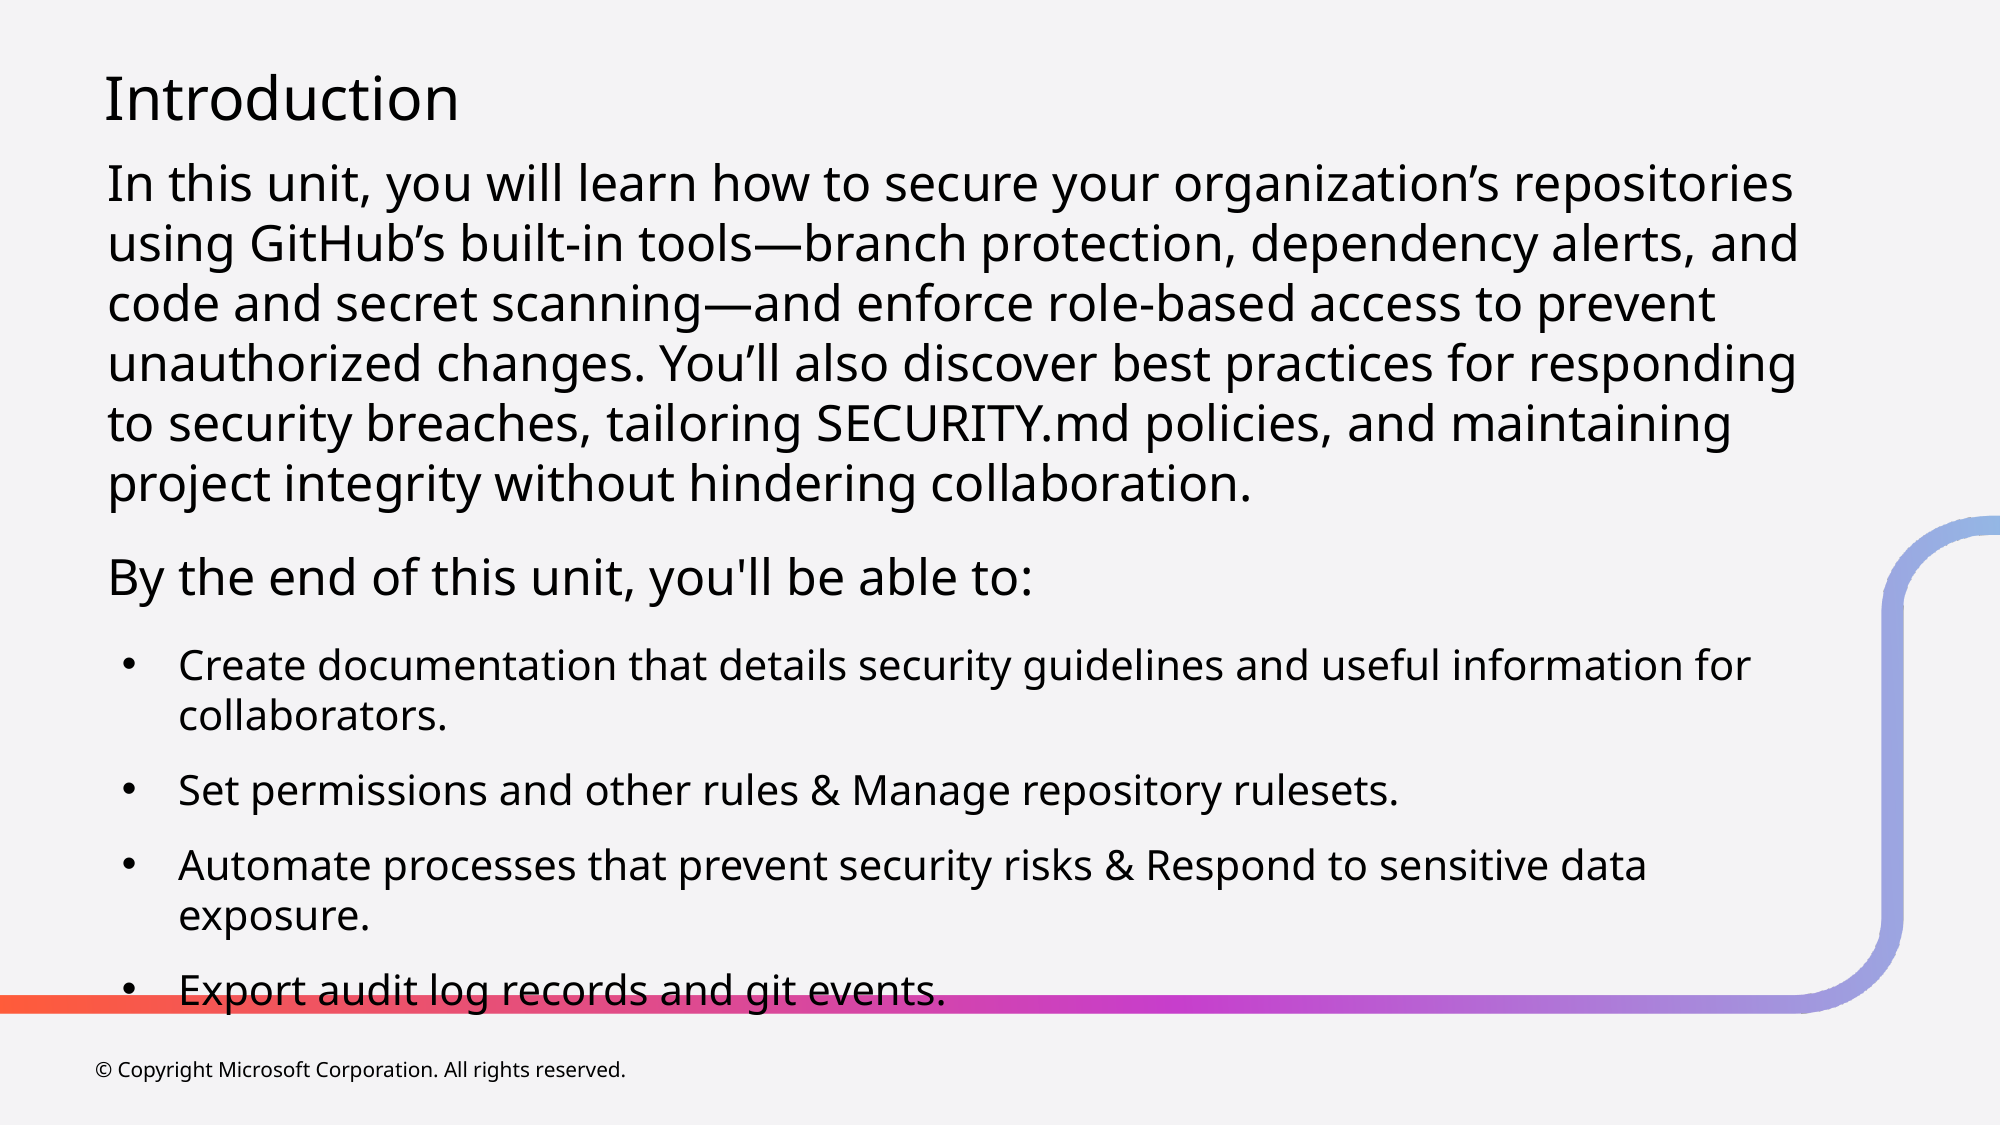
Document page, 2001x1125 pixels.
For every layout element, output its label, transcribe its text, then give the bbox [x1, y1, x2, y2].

footer © Copyright Microsoft Corporation. All rights reserved. [95, 1053, 776, 1086]
text_box In this unit, you will learn how to secure your organization’s repositories using GitHub’s built‑in tools—branch protection, dependency alerts, and code and secret scanning—and enforce role‑based access to prevent unauthorized changes. You’ll also discover best practices for responding to security breaches, tailoring SECURITY.md policies, and maintaining project integrity without hindering collaboration. [107, 290, 1811, 372]
title Introduction [89, 60, 1434, 142]
text_box Create documentation that details security guidelines and useful information for collaborators. Set permissions and other rules & Manage repository rulesets. Automate processes that prevent security risks & Respond to sensitive data exposure. Export audit log records and git events. [107, 631, 1829, 1021]
picture [0, 515, 2000, 1014]
text_box By the end of this unit, you'll be able to: [107, 545, 1756, 631]
